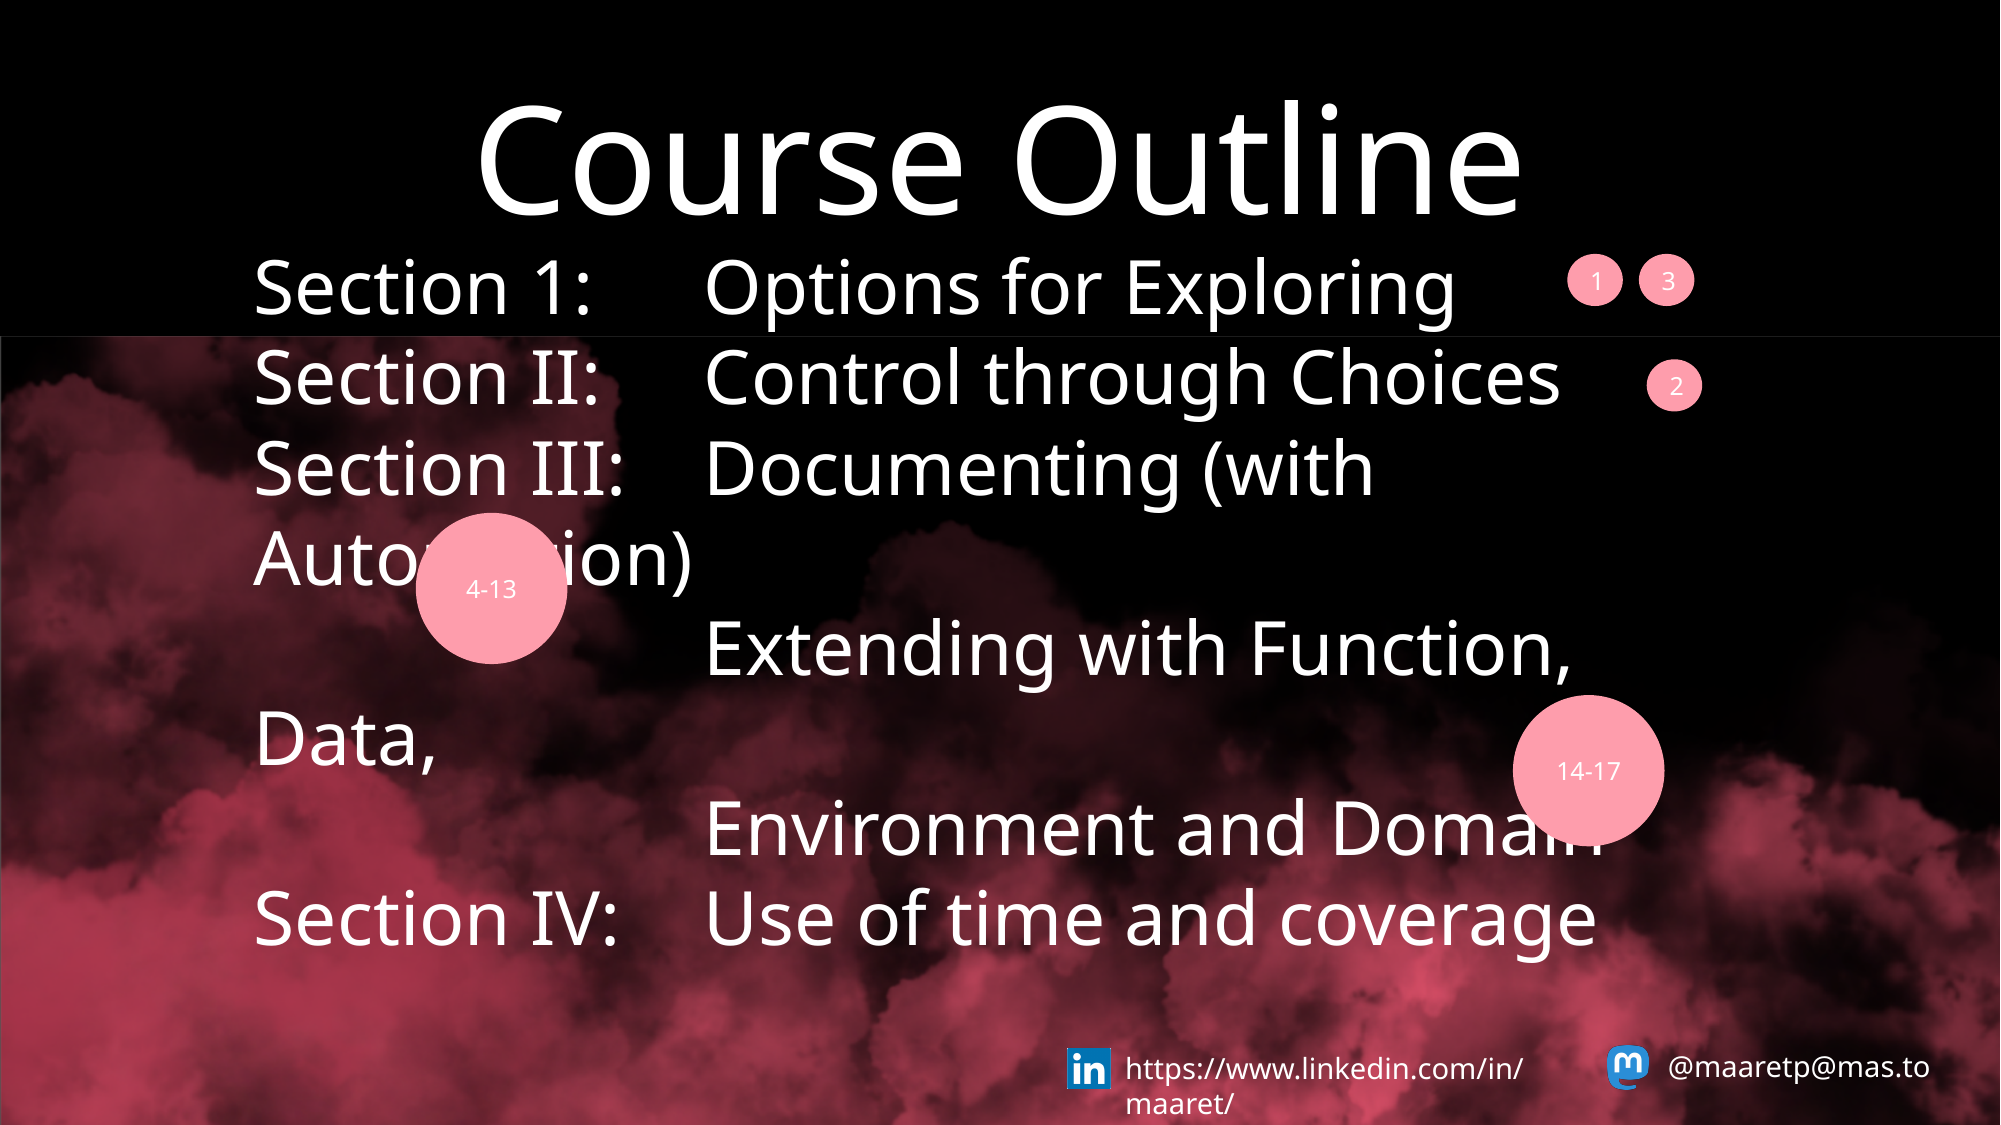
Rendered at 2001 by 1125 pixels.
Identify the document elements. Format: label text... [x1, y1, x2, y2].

text_box Section 1: Options for Exploring Section II: Control through Choices Section III: Documenting (with Automation) Extending with Function, Data, Environment and Domain Section IV: Use of time and coverage [239, 232, 1739, 968]
text_box Course Outline [364, 56, 1636, 232]
text_box 1 [1565, 252, 1625, 308]
picture [2, 337, 1998, 1125]
text_box 3 [1637, 252, 1696, 308]
text_box 2 [1645, 357, 1704, 414]
text_box 4-13 [414, 511, 569, 666]
text_box 14-17 [1511, 693, 1667, 848]
